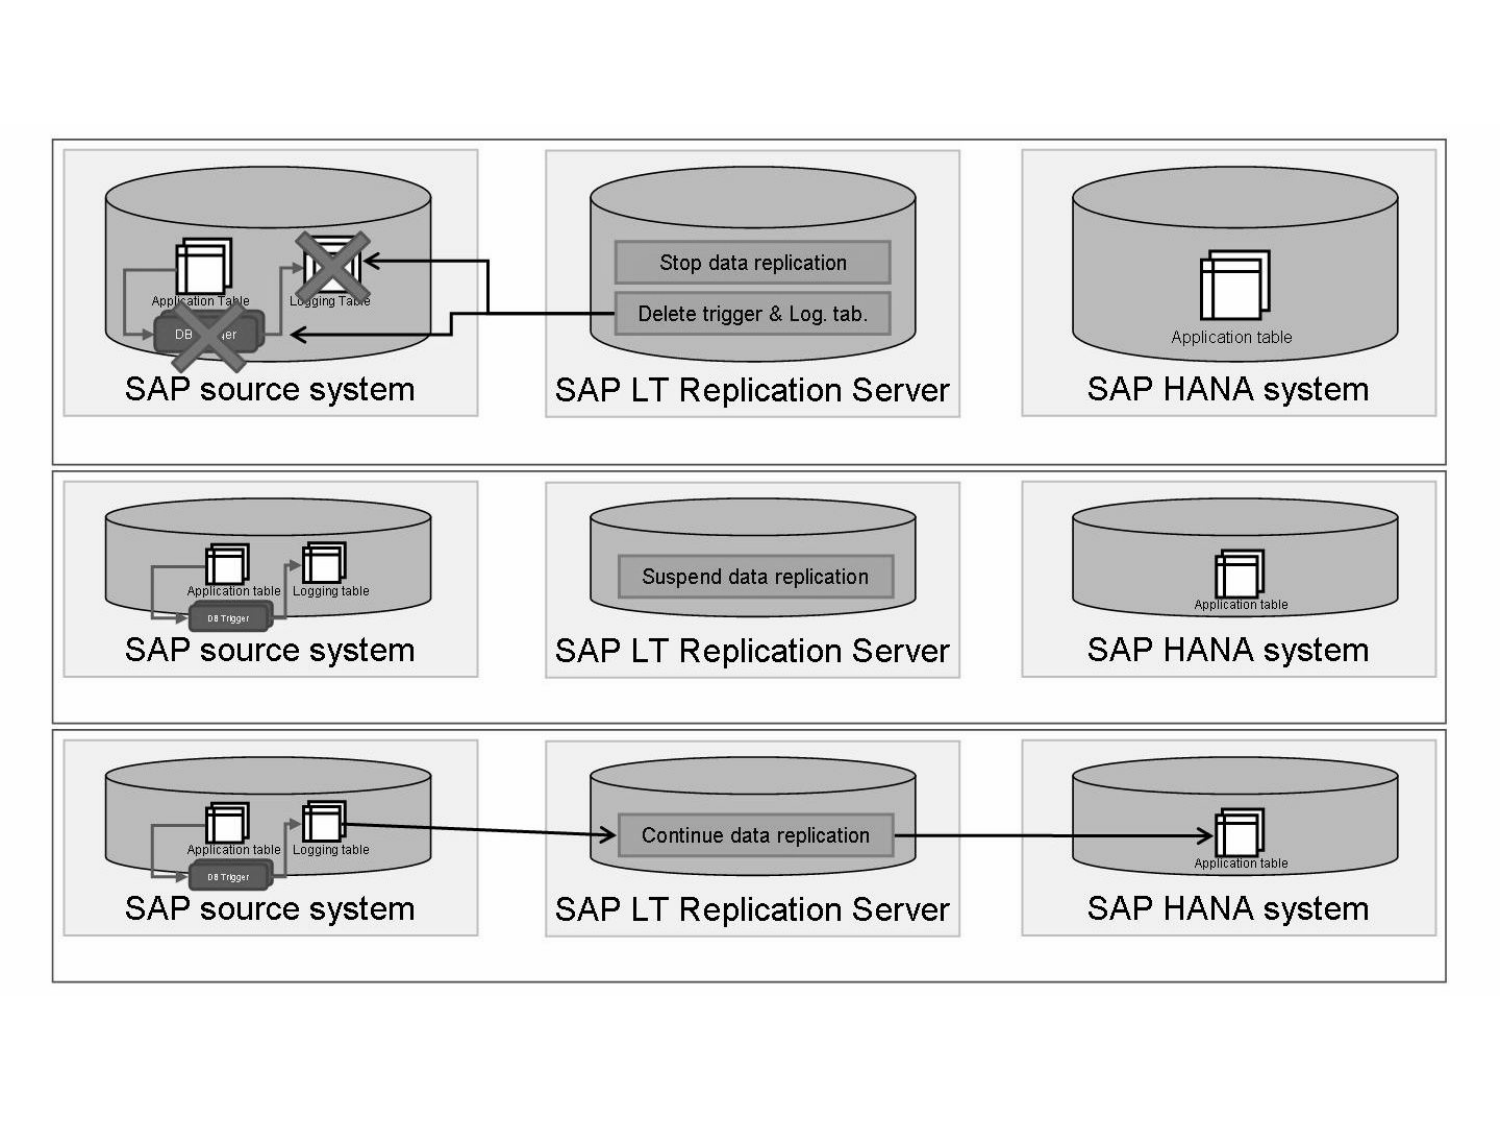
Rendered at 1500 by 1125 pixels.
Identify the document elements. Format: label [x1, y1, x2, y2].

picture [0, 124, 1500, 996]
